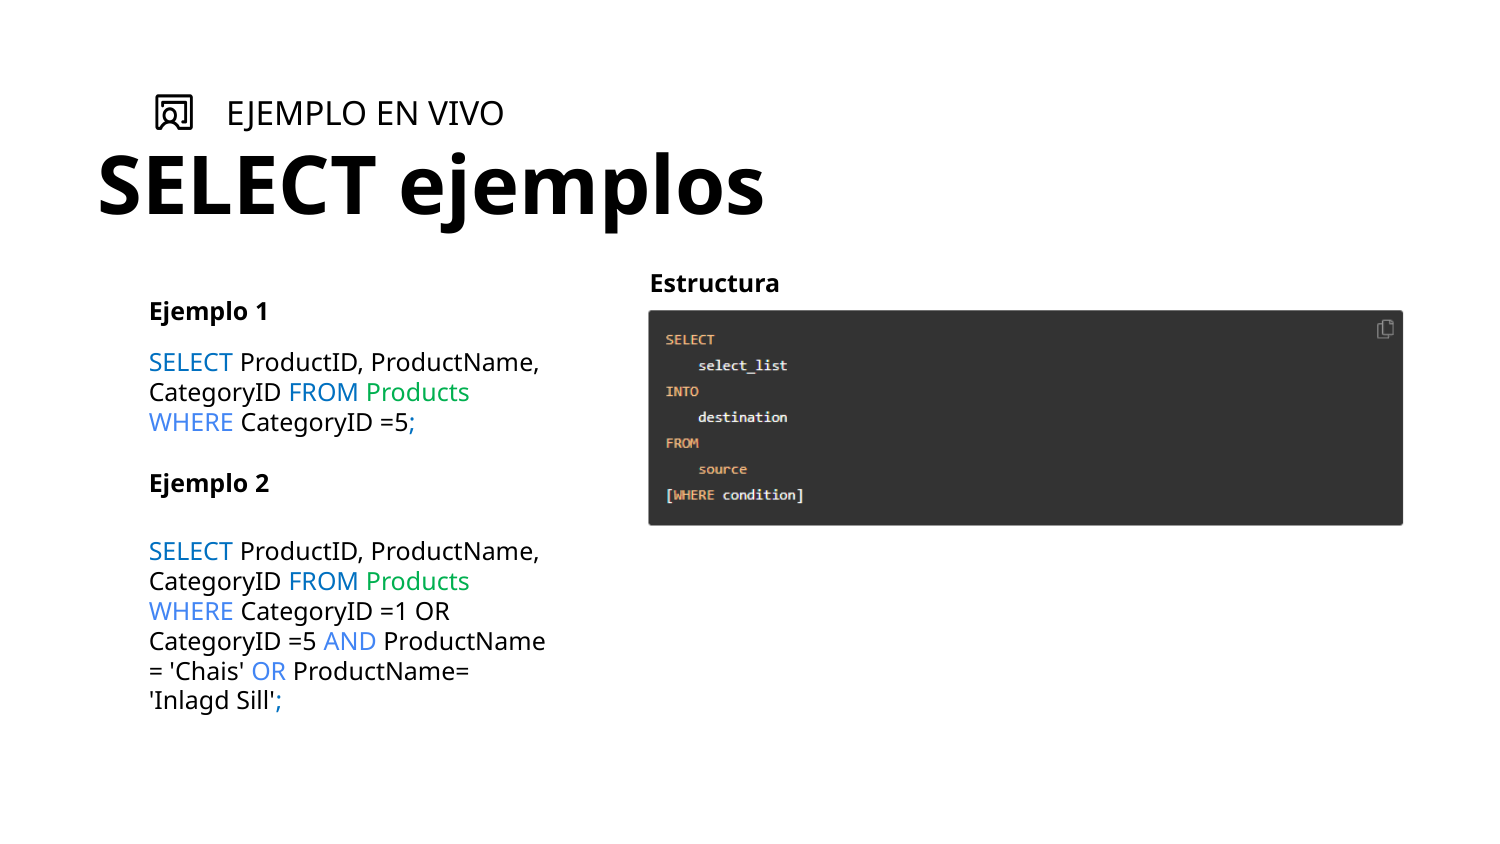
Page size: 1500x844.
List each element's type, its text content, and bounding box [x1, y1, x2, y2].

text_box Ejemplo 2 [137, 462, 500, 504]
text_box SELECT ProductID, ProductName, CategoryID FROM Products WHERE CategoryID =1 OR CategoryID =5 AND ProductName = 'Chais' OR ProductName= 'Inlagd Sill'; [137, 529, 559, 721]
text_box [137, 70, 212, 154]
text_box Estructura [638, 262, 1318, 304]
text_box SELECT ProductID, ProductName, CategoryID FROM Products WHERE CategoryID =5; [137, 340, 559, 442]
text_box Ejemplo 1 [137, 289, 500, 331]
text_box EJEMPLO EN VIVO [215, 76, 690, 147]
picture [638, 308, 1409, 536]
text_box SELECT ejemplos [82, 129, 1418, 248]
